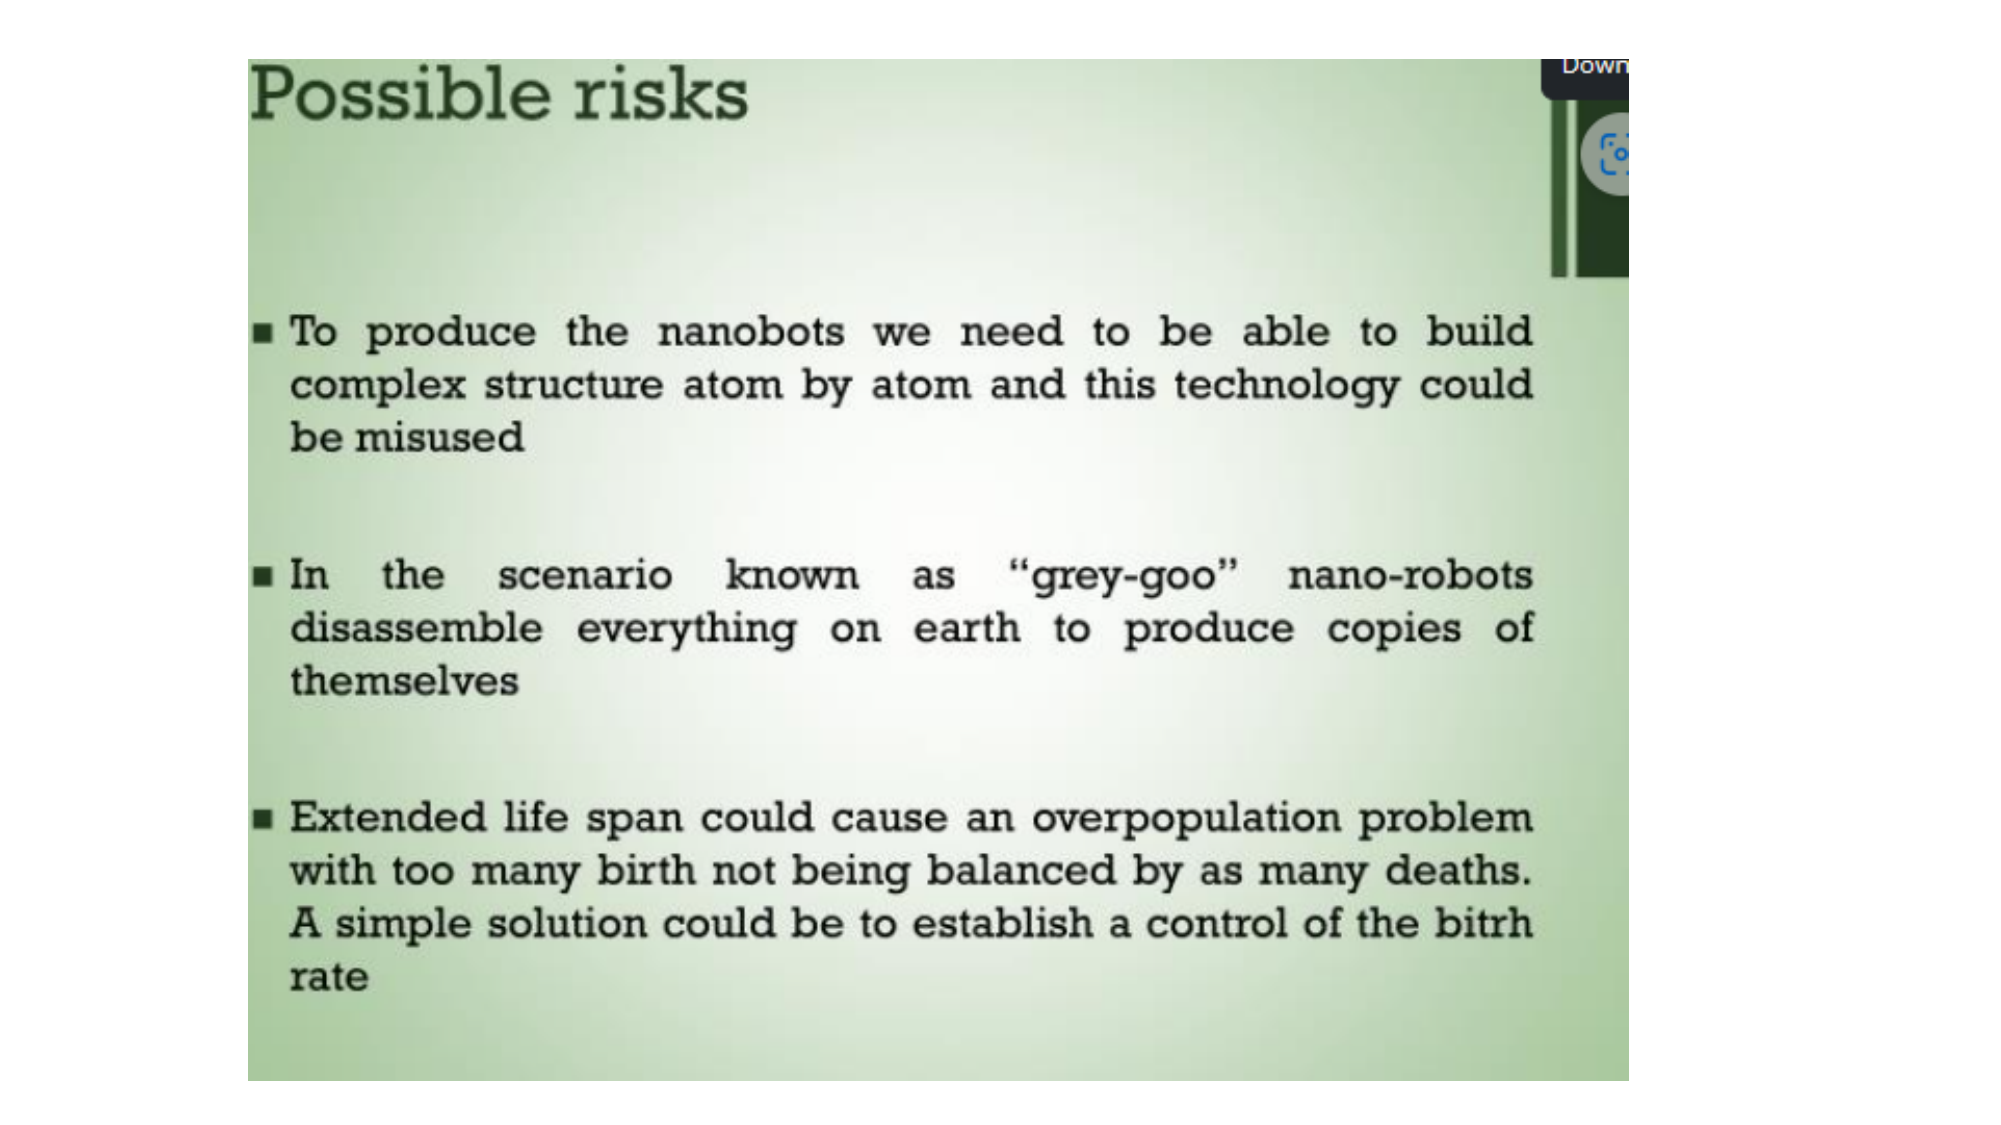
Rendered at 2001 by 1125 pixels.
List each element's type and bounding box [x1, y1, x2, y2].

list [248, 59, 1630, 1081]
